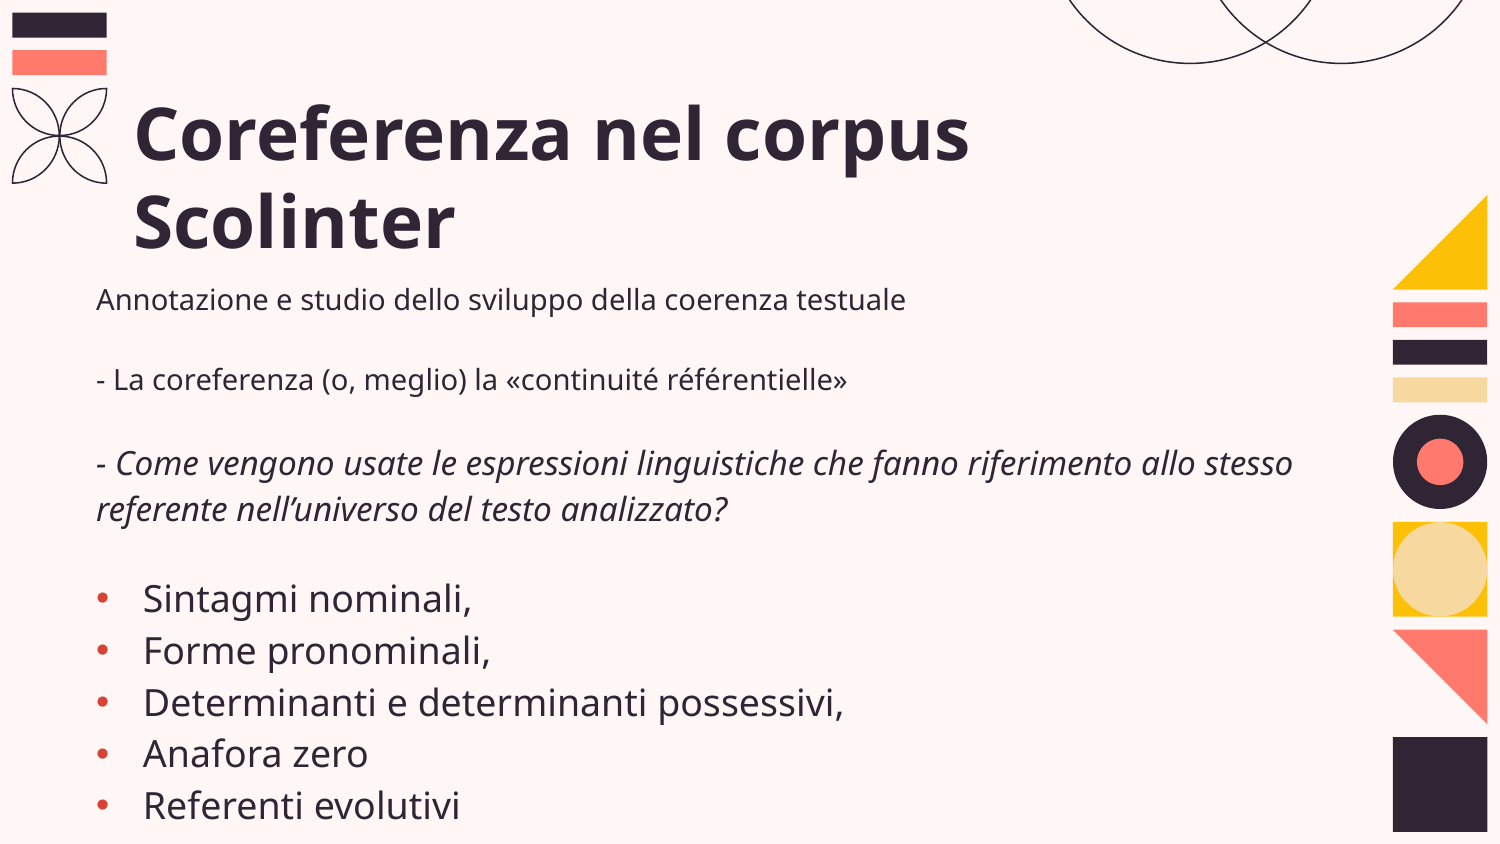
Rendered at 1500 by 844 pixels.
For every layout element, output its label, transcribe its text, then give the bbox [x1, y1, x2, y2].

subtitle Annotazione e studio dello sviluppo della coerenza testuale - La coreferenza (o, meglio) la «continuité référentielle» - Come vengono usate le espressioni linguistiche che fanno riferimento allo stesso referente nell’universo del testo analizzato? Sintagmi nominali, Forme pronominali, Determinanti e determinanti possessivi, Anafora zero Referenti evolutivi [58, 261, 1442, 711]
title Coreferenza nel corpus Scolinter [118, 72, 1382, 167]
